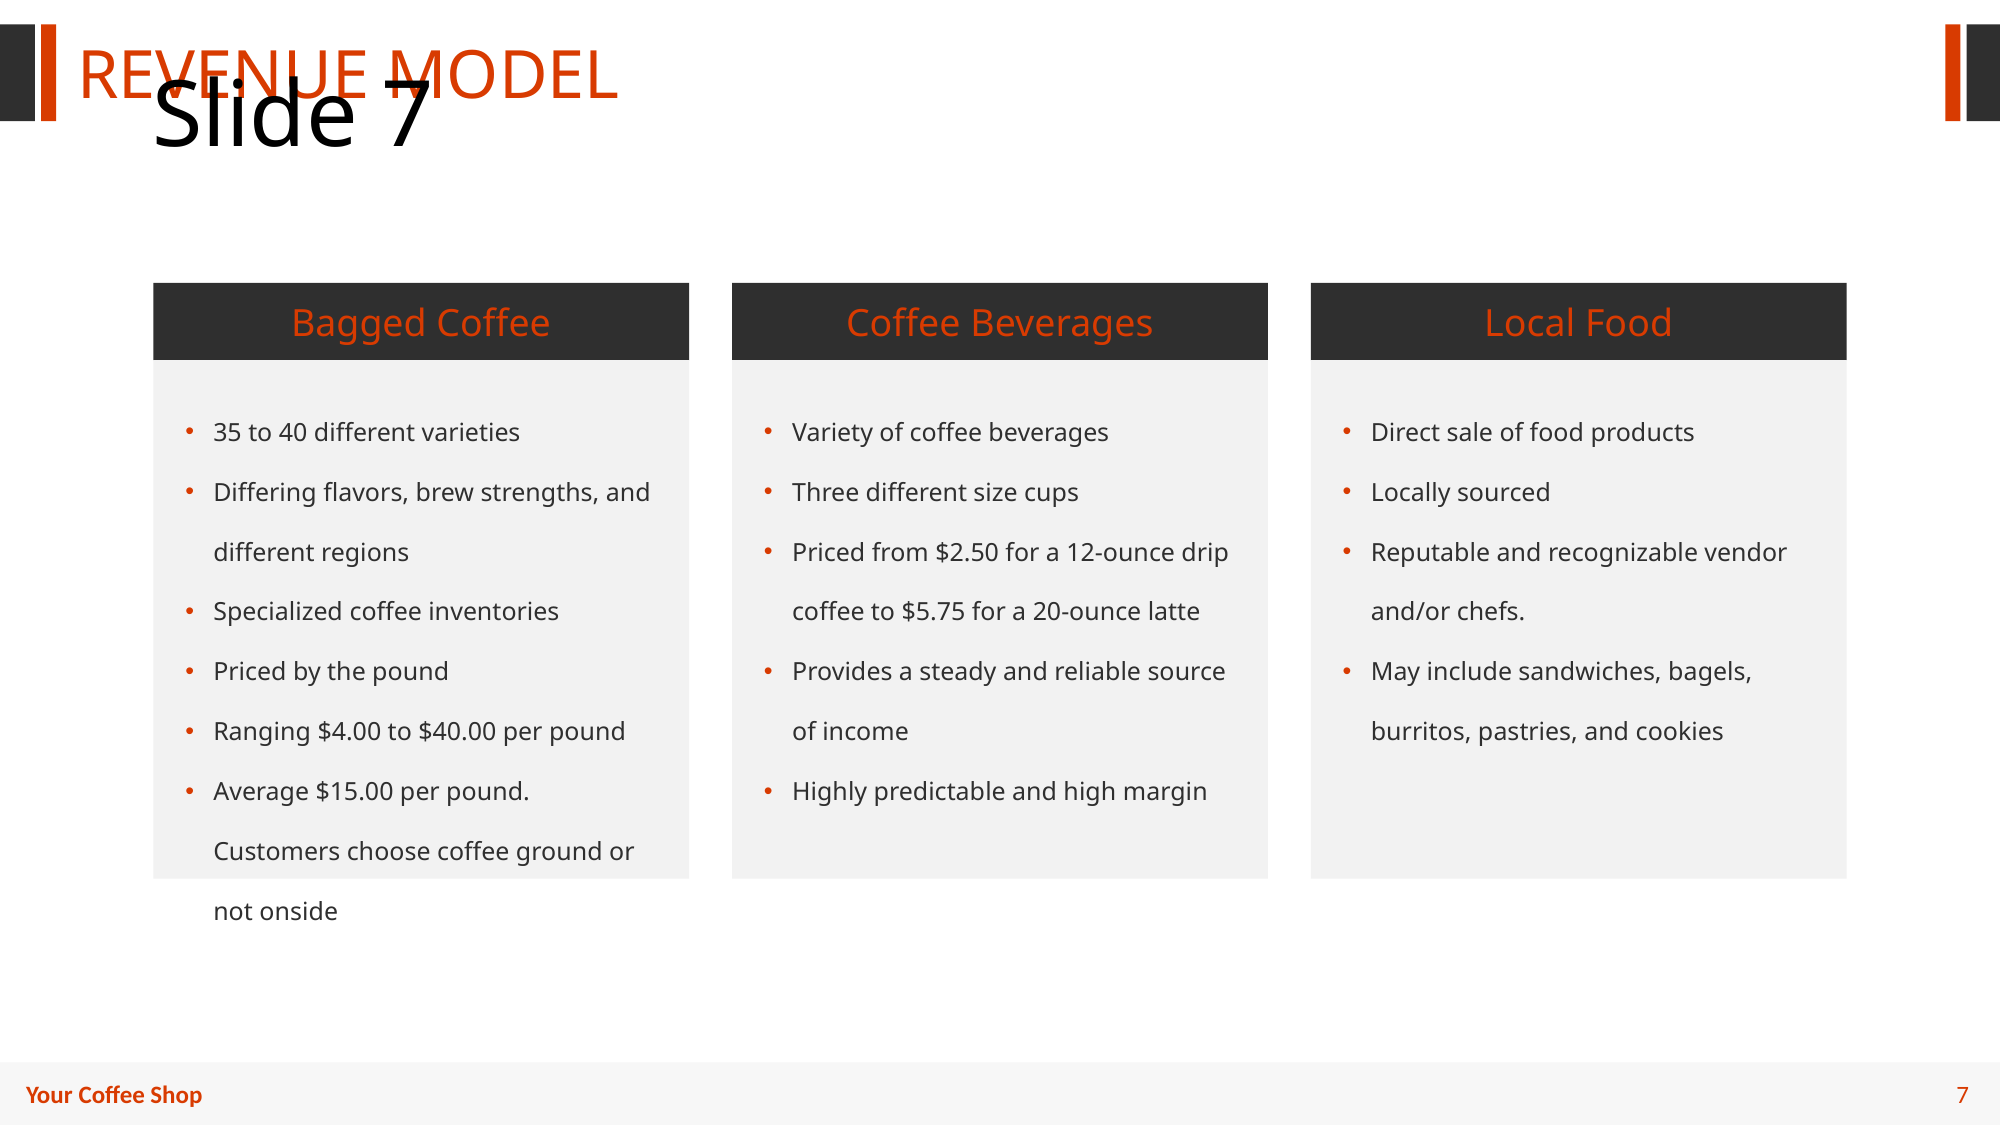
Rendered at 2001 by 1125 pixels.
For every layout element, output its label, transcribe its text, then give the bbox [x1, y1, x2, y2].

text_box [0, 24, 57, 122]
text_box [732, 282, 1268, 360]
text_box REVENUE MODEL [62, 39, 1063, 119]
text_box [153, 282, 690, 360]
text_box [732, 360, 1268, 879]
title Slide 7 [137, 59, 1863, 278]
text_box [153, 360, 690, 879]
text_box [1310, 360, 1847, 879]
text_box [1310, 282, 1847, 360]
